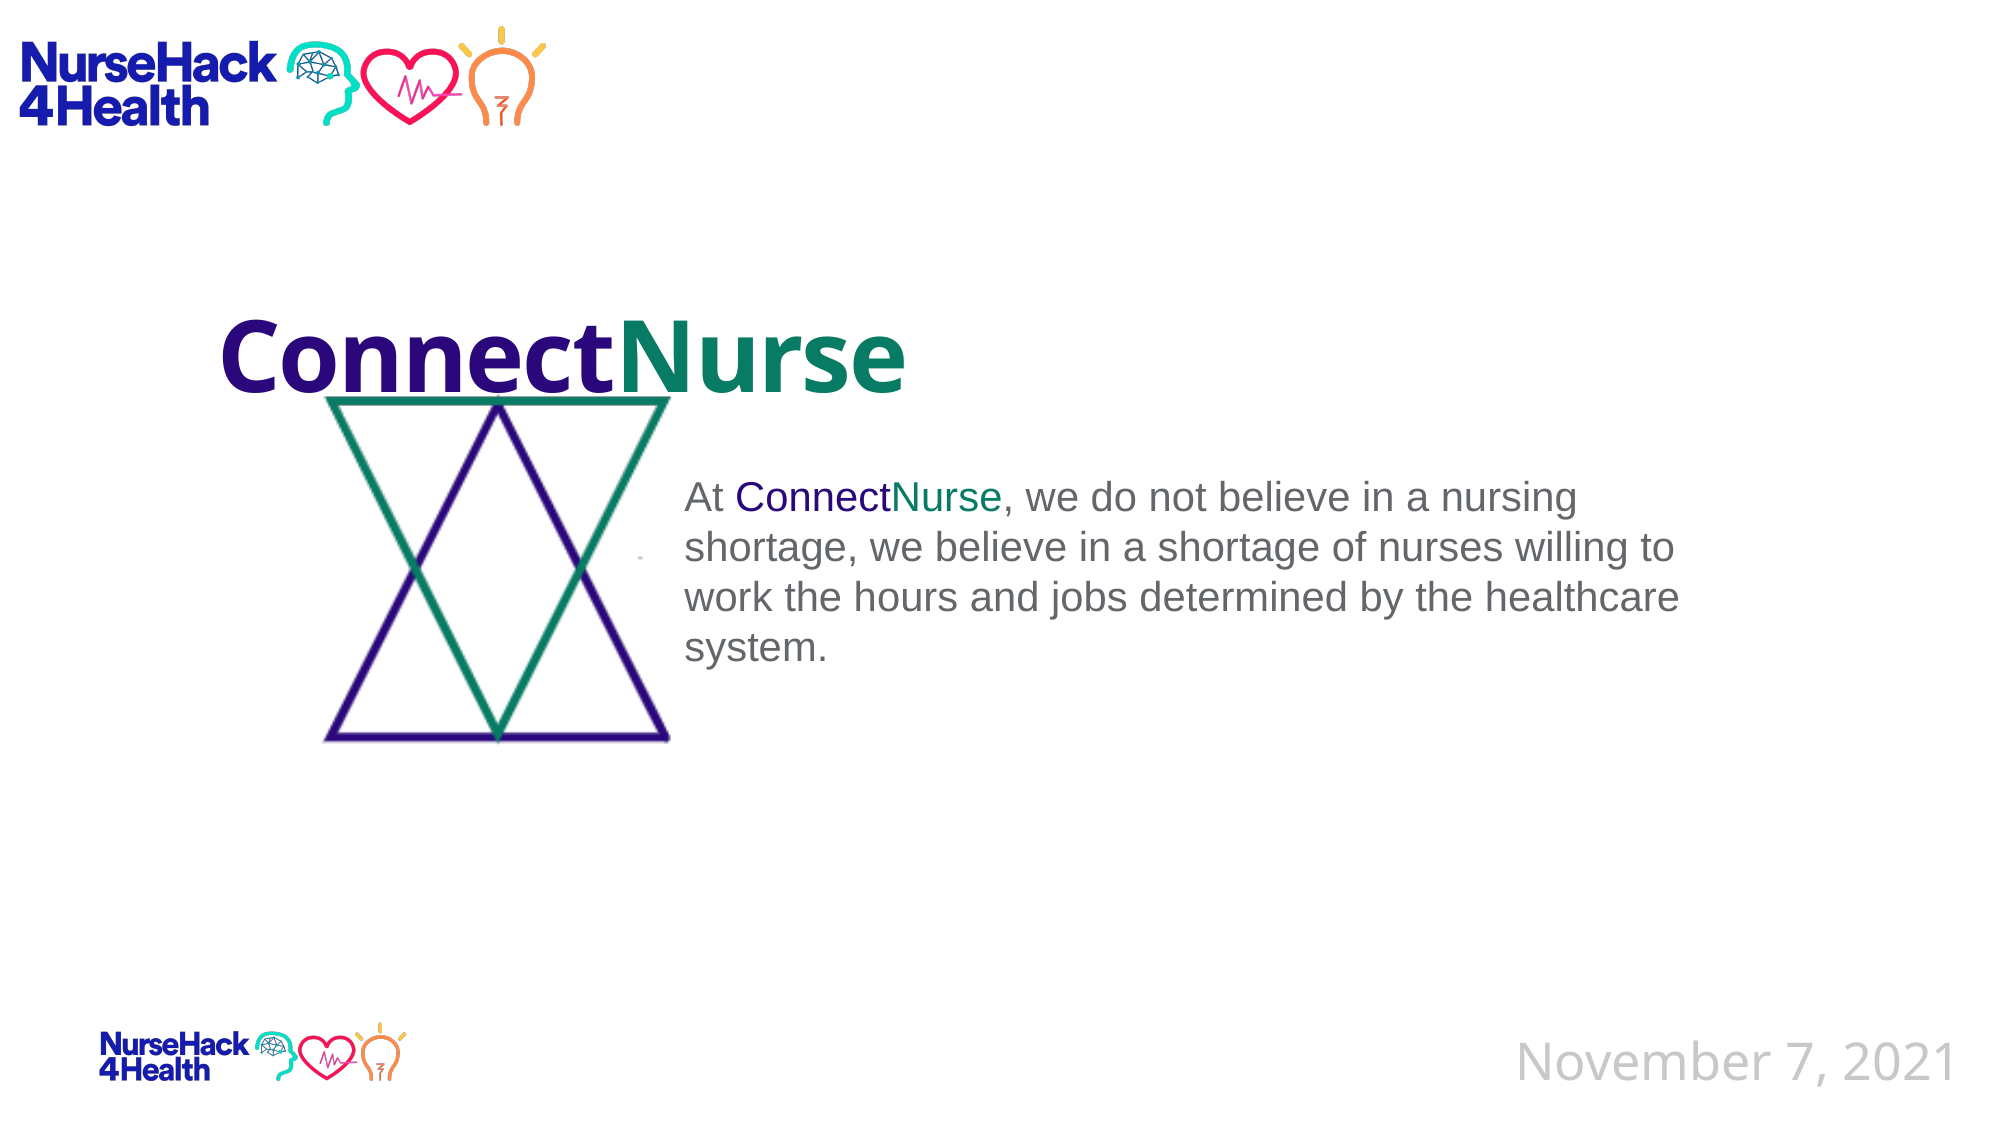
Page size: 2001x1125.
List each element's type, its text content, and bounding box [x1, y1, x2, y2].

text_box At ConnectNurse, we do not believe in a nursing shortage, we believe in a shortage of nurses willing to work the hours and jobs determined by the healthcare system. [702, 469, 1703, 670]
picture [0, 8, 568, 151]
picture [267, 364, 697, 776]
title ConnectNurse [216, 226, 919, 415]
list November 7, 2021 [1514, 1028, 2000, 1125]
